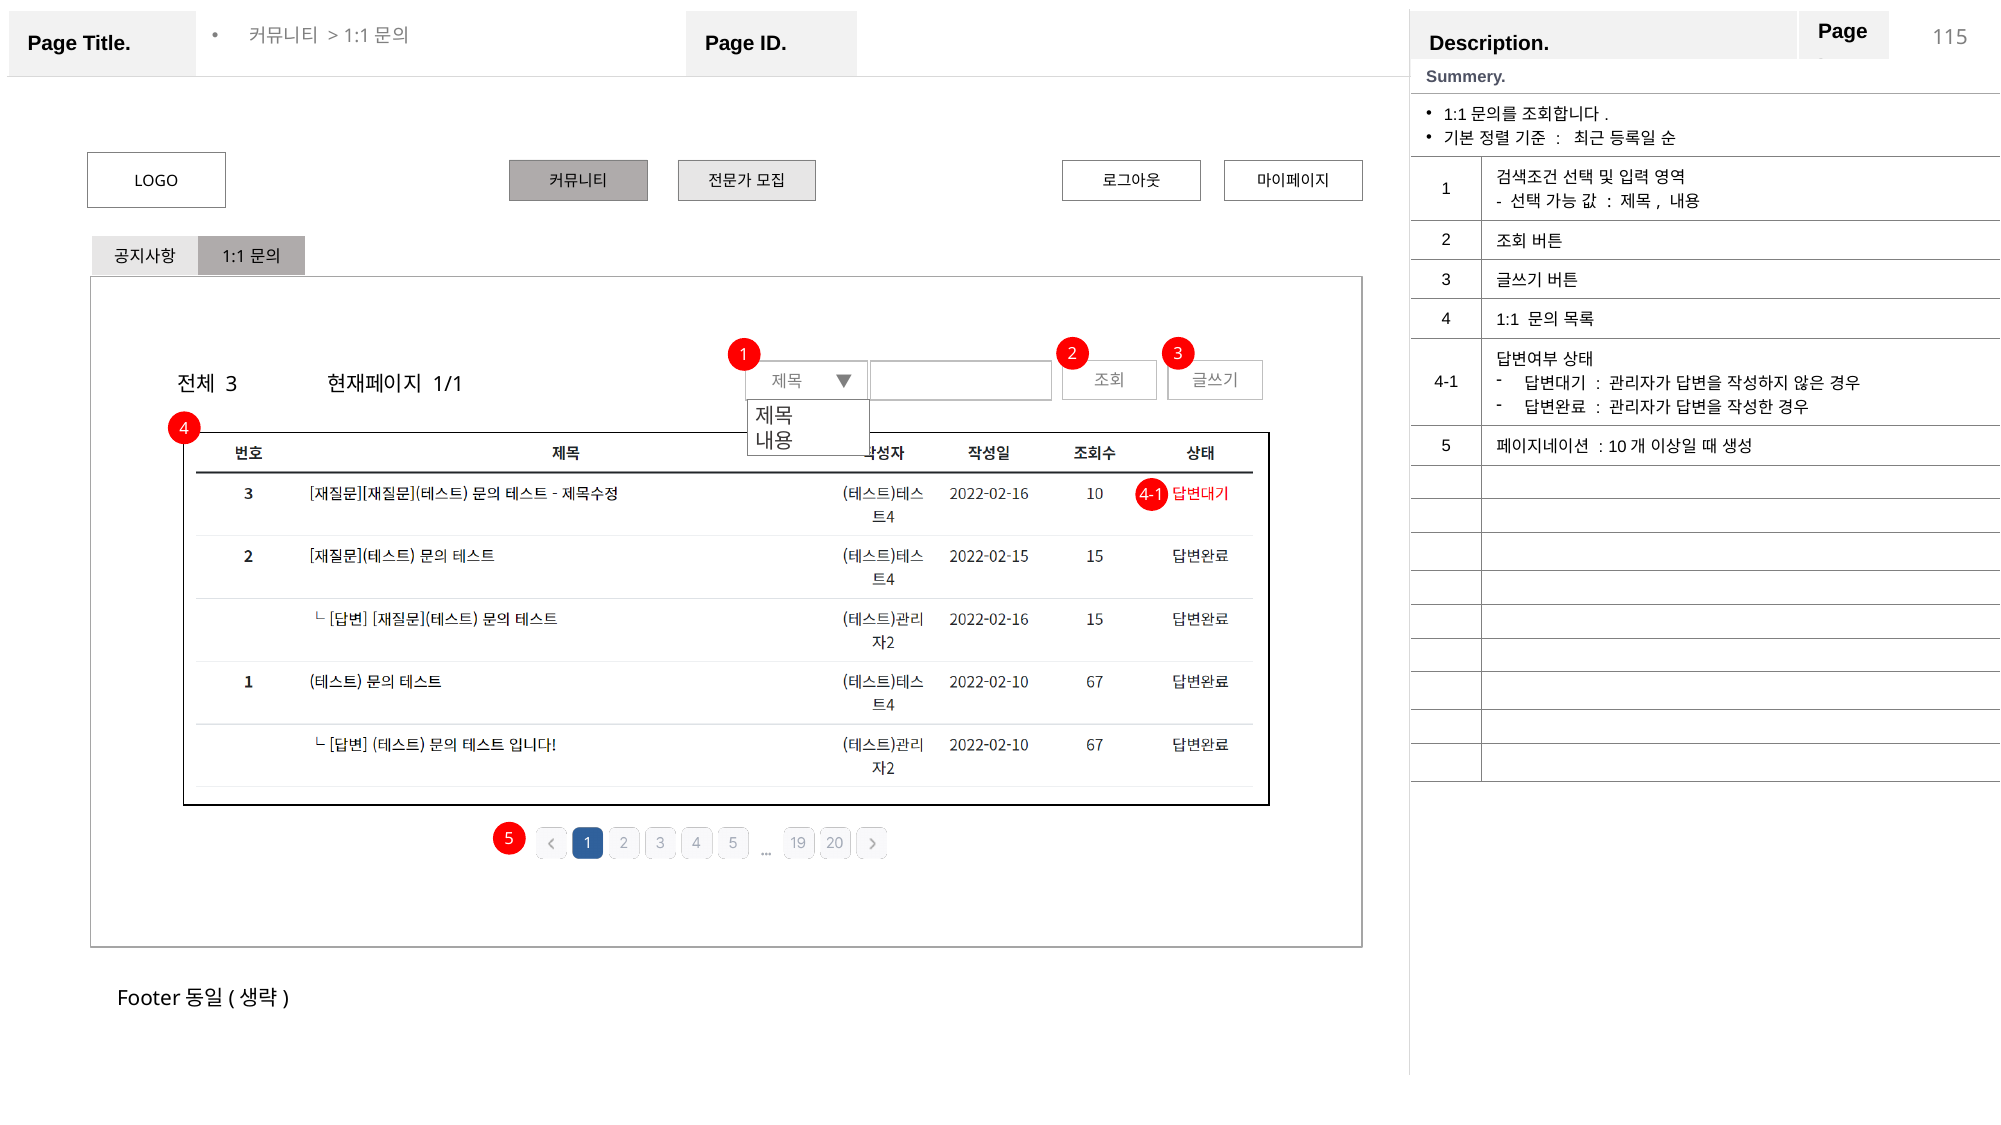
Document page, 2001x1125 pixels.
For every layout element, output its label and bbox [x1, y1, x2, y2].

table_cell [1482, 221, 2000, 259]
table_cell [1482, 426, 2000, 465]
table_cell [1411, 299, 1481, 338]
table_cell [1411, 94, 2000, 156]
text_box [90, 276, 1363, 948]
text_box [509, 159, 816, 200]
table_header [92, 236, 305, 275]
table_cell [1482, 744, 2000, 781]
table_cell [1482, 571, 2000, 604]
table_cell [1482, 605, 2000, 638]
table_cell [1482, 157, 2000, 220]
table_cell [1411, 260, 1481, 298]
table_cell [1411, 533, 1481, 570]
text_box [102, 976, 418, 1017]
table_cell [1411, 571, 1481, 604]
table_cell [1482, 339, 2000, 425]
text_box [86, 151, 226, 209]
text_box [1223, 159, 1363, 201]
table_cell [1482, 499, 2000, 532]
text_box [1061, 159, 1201, 201]
table_cell [1411, 466, 1481, 498]
table_cell [1482, 260, 2000, 298]
list [196, 18, 684, 55]
picture [184, 432, 1269, 805]
table_cell [1482, 710, 2000, 743]
table_cell [1411, 672, 1481, 709]
table_cell [1482, 299, 2000, 338]
table_cell [1411, 157, 1481, 220]
table_cell [1482, 533, 2000, 570]
table_cell [1482, 639, 2000, 671]
table_cell [1411, 639, 1481, 671]
picture [536, 827, 887, 859]
table_cell [1411, 710, 1481, 743]
table_cell [1411, 339, 1481, 425]
table_cell [1482, 466, 2000, 498]
table_cell [1411, 426, 1481, 465]
table_cell [1411, 499, 1481, 532]
table_cell [1482, 672, 2000, 709]
table_cell [1411, 221, 1481, 259]
table_cell [1411, 605, 1481, 638]
table_header [1411, 59, 2000, 93]
table_cell [1411, 744, 1481, 781]
